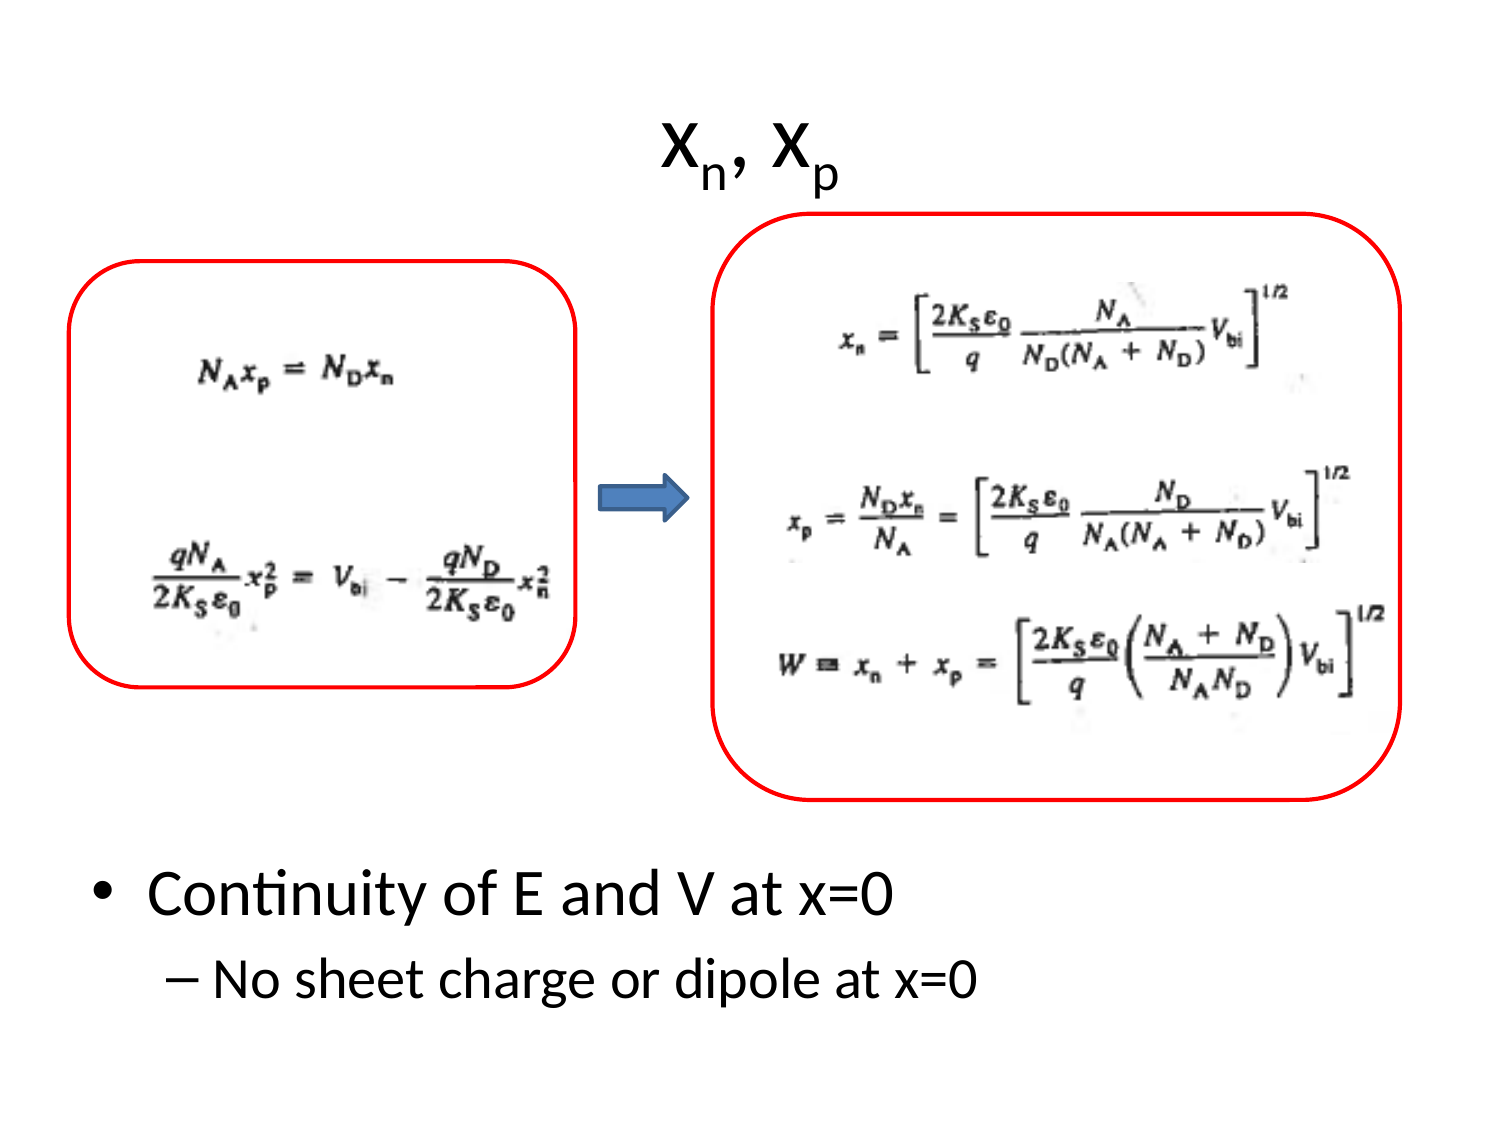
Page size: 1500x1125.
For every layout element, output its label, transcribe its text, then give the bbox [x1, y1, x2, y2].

list Continuity of E and V at x=0 No sheet charge or dipole at x=0 [76, 841, 1426, 1109]
title xn, xp [75, 45, 1425, 233]
text_box [710, 211, 1403, 803]
picture [137, 498, 576, 651]
picture [174, 335, 441, 413]
picture [773, 586, 1397, 735]
text_box [66, 259, 578, 690]
text_box [597, 472, 690, 523]
picture [749, 282, 1378, 563]
